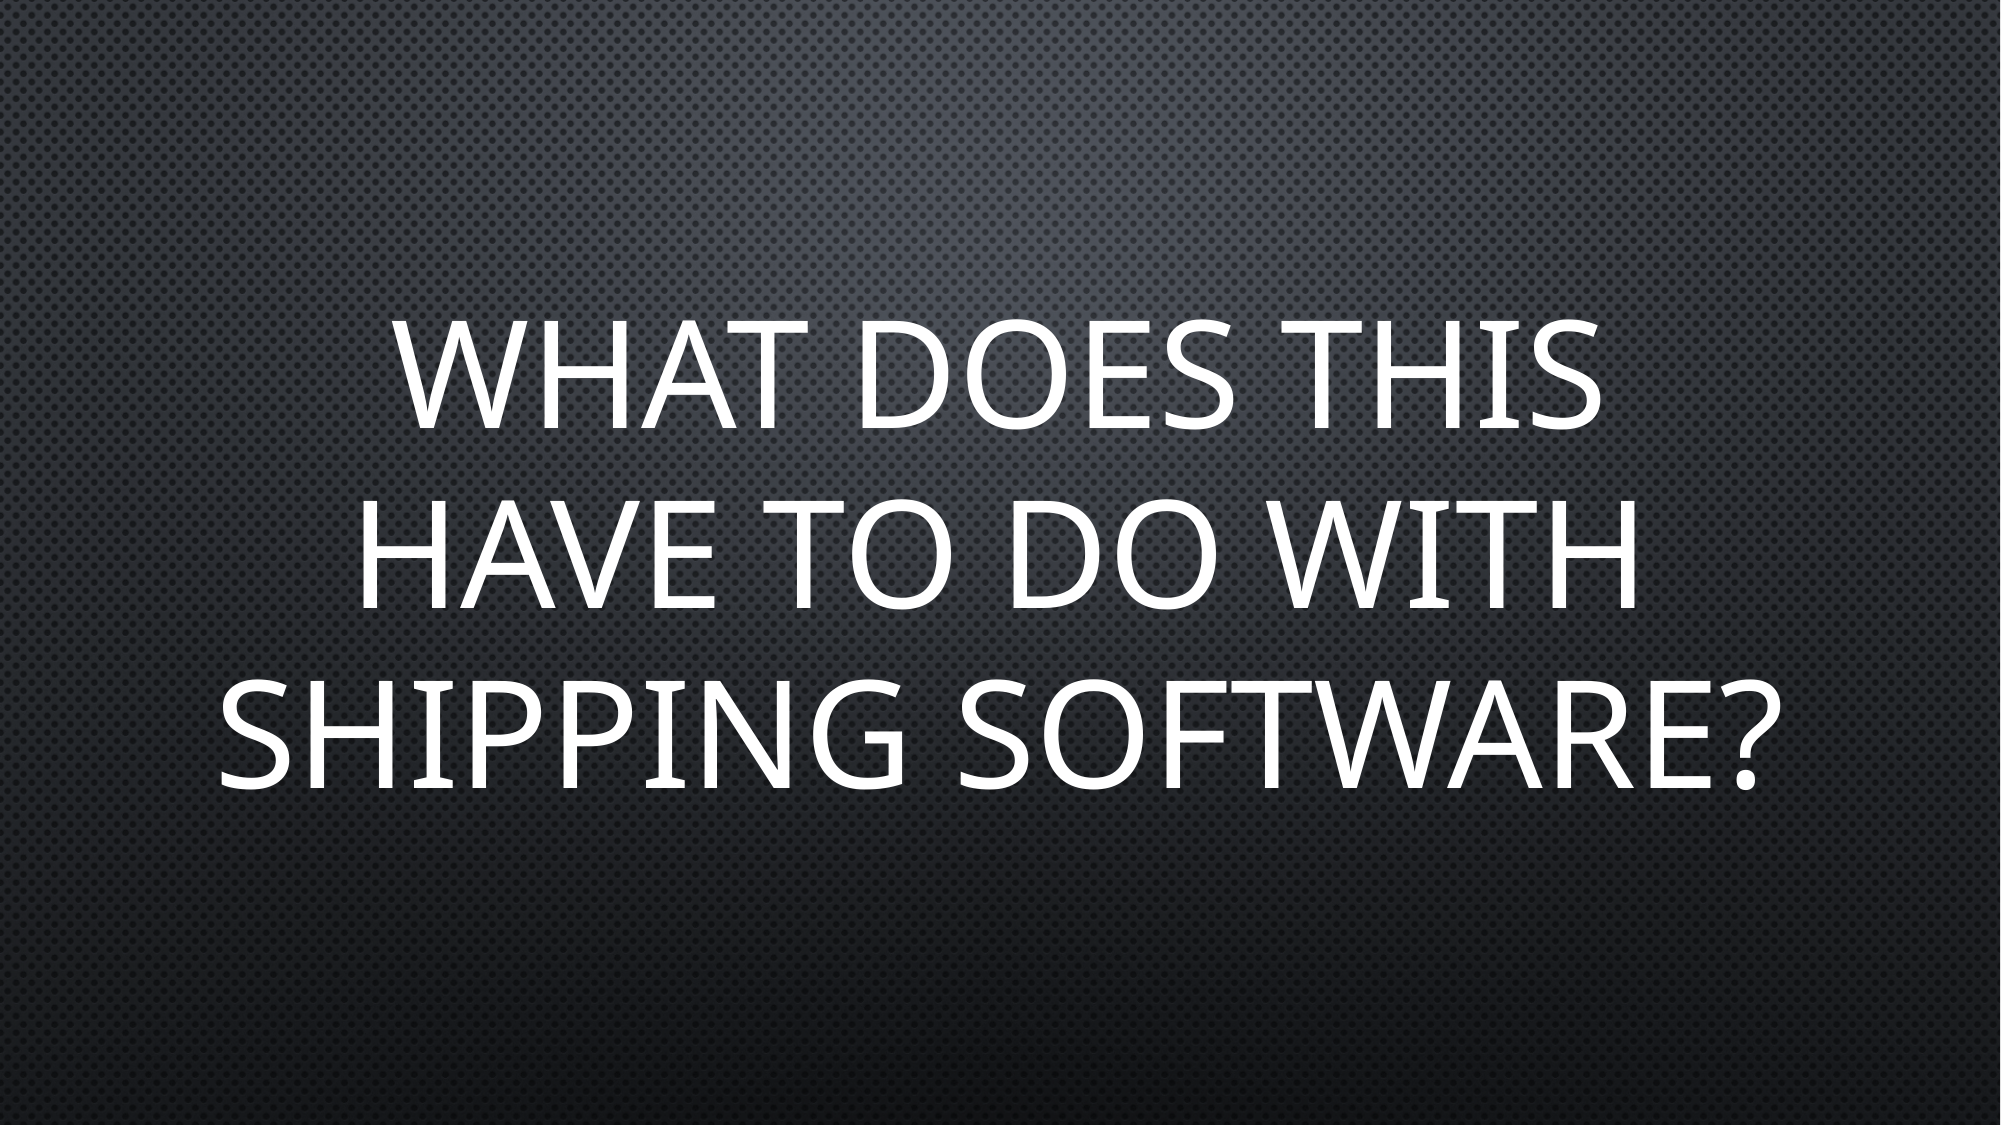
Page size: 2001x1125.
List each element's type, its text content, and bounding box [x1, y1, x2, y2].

title What does this have to do with shipping software? [187, 391, 1813, 705]
